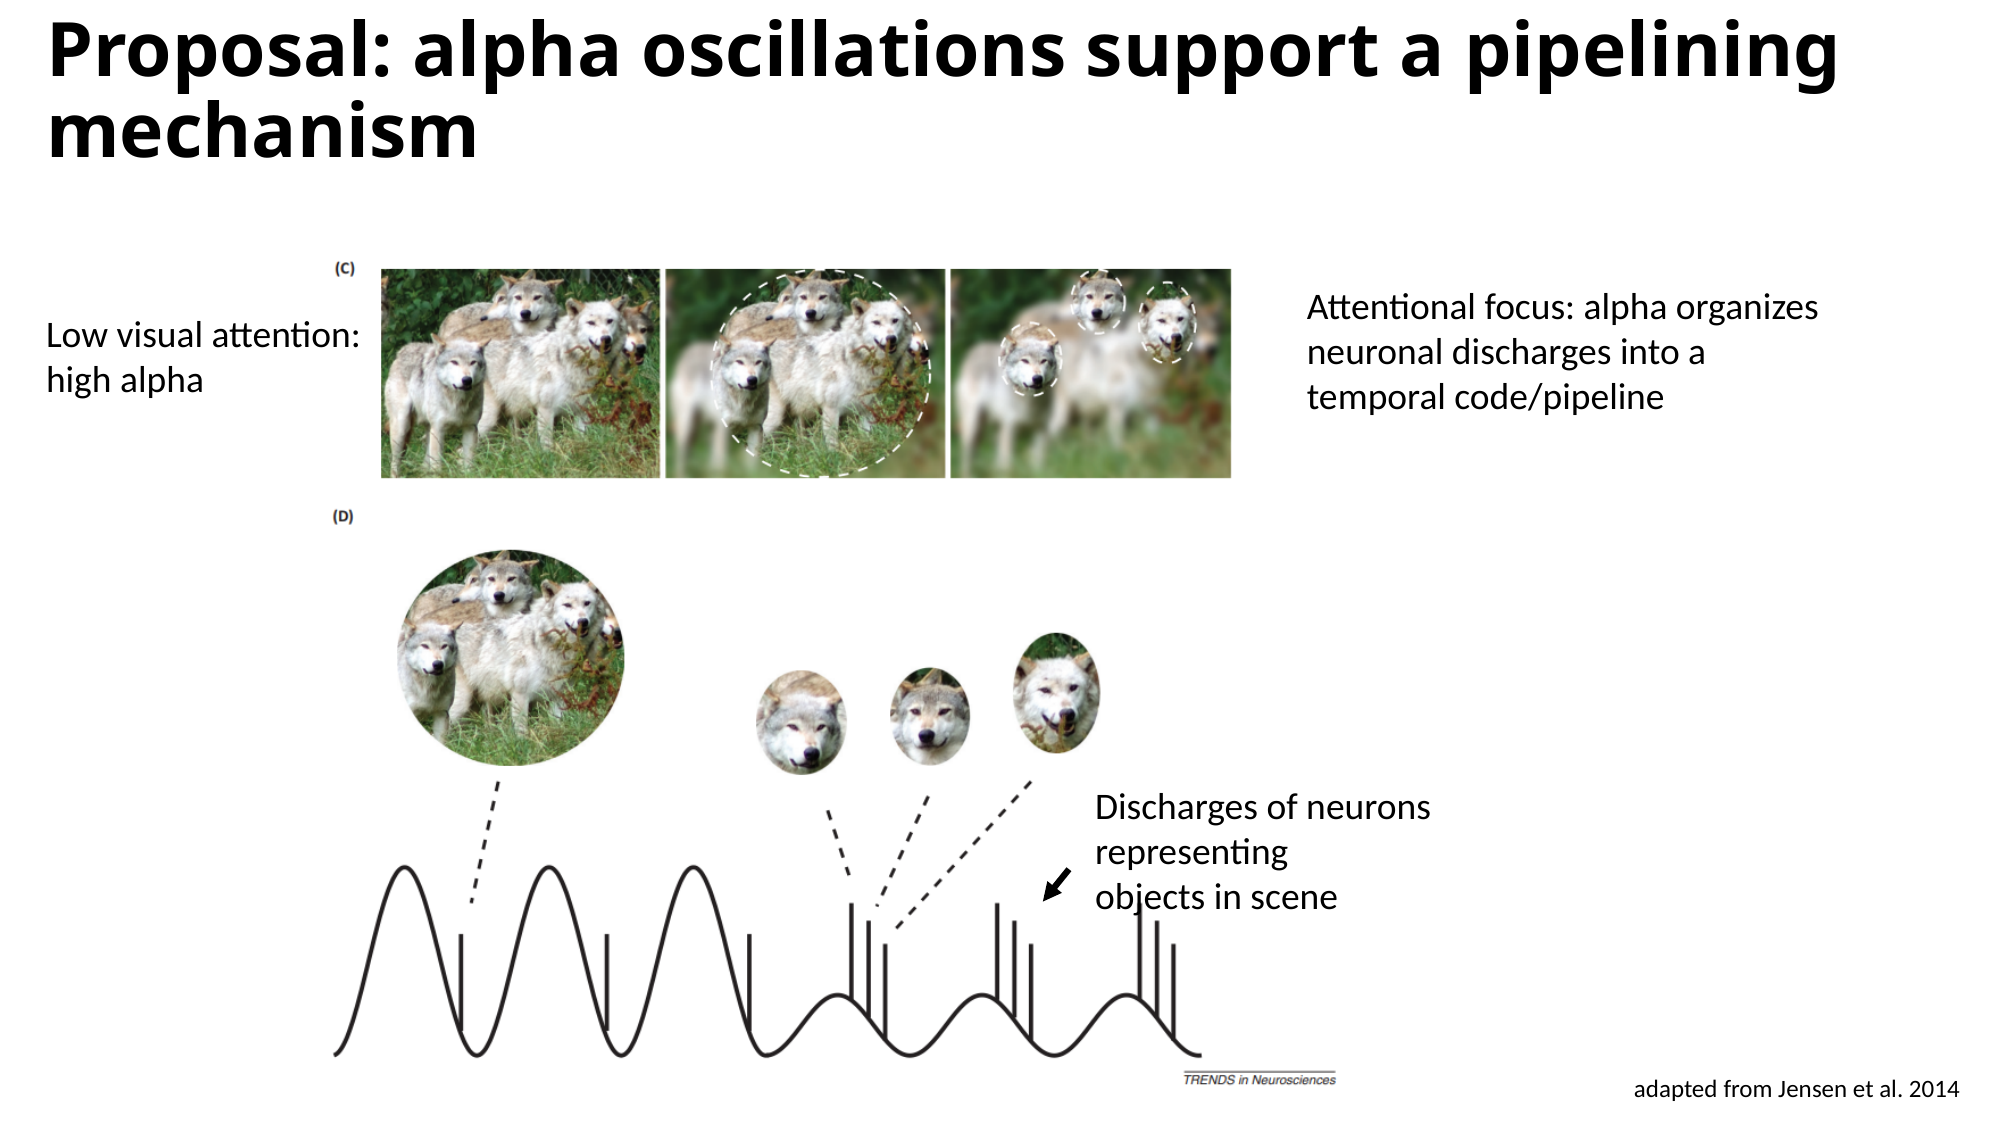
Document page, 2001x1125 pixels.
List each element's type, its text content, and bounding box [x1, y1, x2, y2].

text_box adapted from Jensen et al. 2014 [1619, 1064, 2000, 1110]
text_box Attentional focus: alpha organizes neuronal discharges into a temporal code/pipeline [1371, 274, 1863, 425]
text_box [1042, 774, 1563, 926]
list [296, 244, 1371, 1090]
text_box Low visual attention: high alpha [31, 302, 296, 408]
text_box Proposal: alpha oscillations support a pipelining mechanism [31, 35, 1863, 150]
